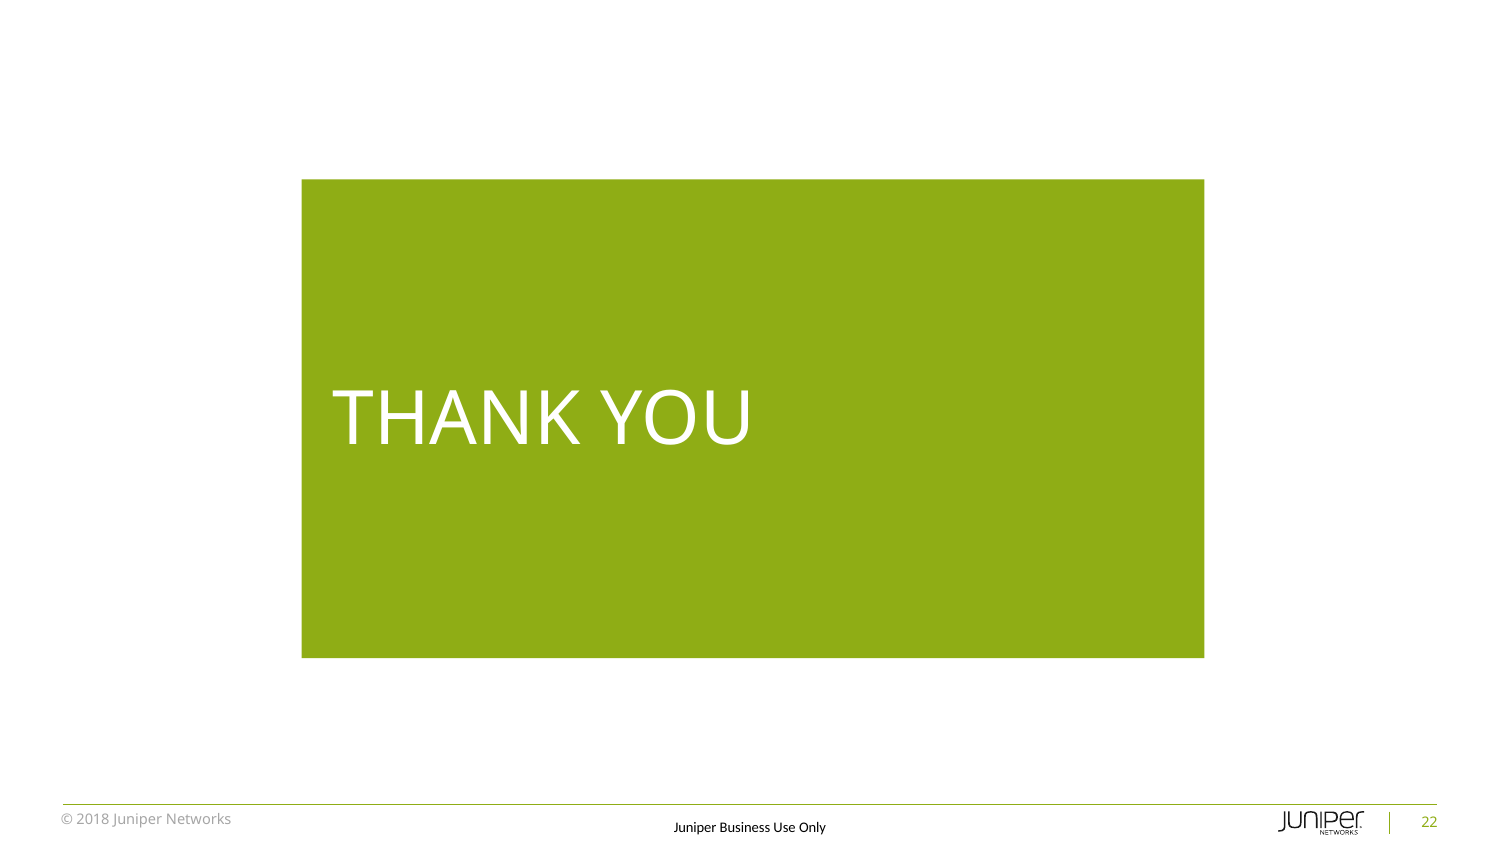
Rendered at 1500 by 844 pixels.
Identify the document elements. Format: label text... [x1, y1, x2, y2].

slide_number 22 [1397, 813, 1438, 832]
list Thank YOu [332, 191, 1174, 647]
